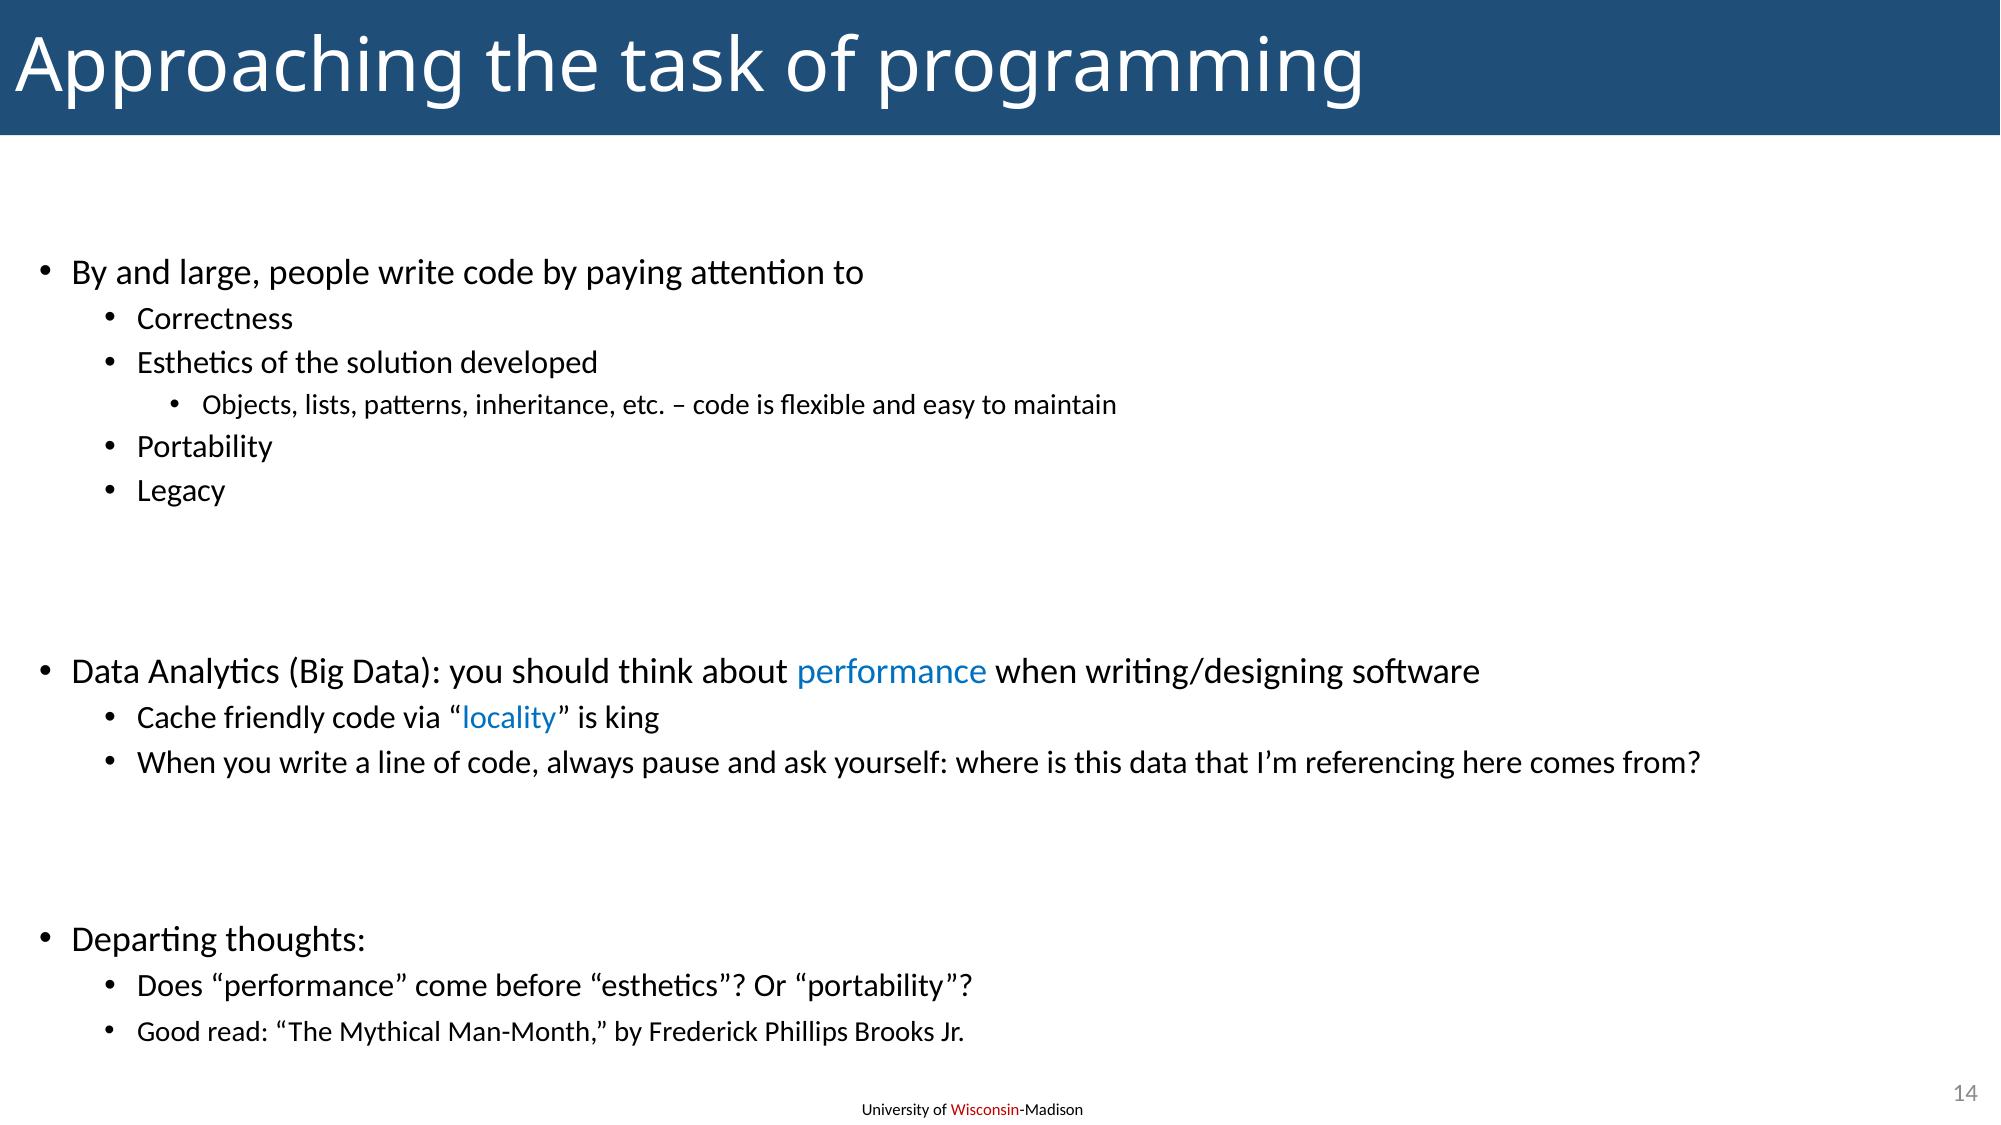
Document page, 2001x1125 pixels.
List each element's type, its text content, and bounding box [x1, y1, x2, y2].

list By and large, people write code by paying attention to Correctness Esthetics of the solution developed Objects, lists, patterns, inheritance, etc. – code is flexible and easy to maintain Portability Legacy Data Analytics (Big Data): you should think about performance when writing/designing software Cache friendly code via “locality” is king When you write a line of code, always pause and ask yourself: where is this data that I’m referencing here comes from? Departing thoughts: Does “performance” come before “esthetics”? Or “portability”? Good read: “The Mythical Man-Month,” by Frederick Phillips Brooks Jr. [24, 245, 1987, 1055]
title Approaching the task of programming [0, 0, 2000, 136]
slide_number 14 [1879, 1069, 1994, 1114]
